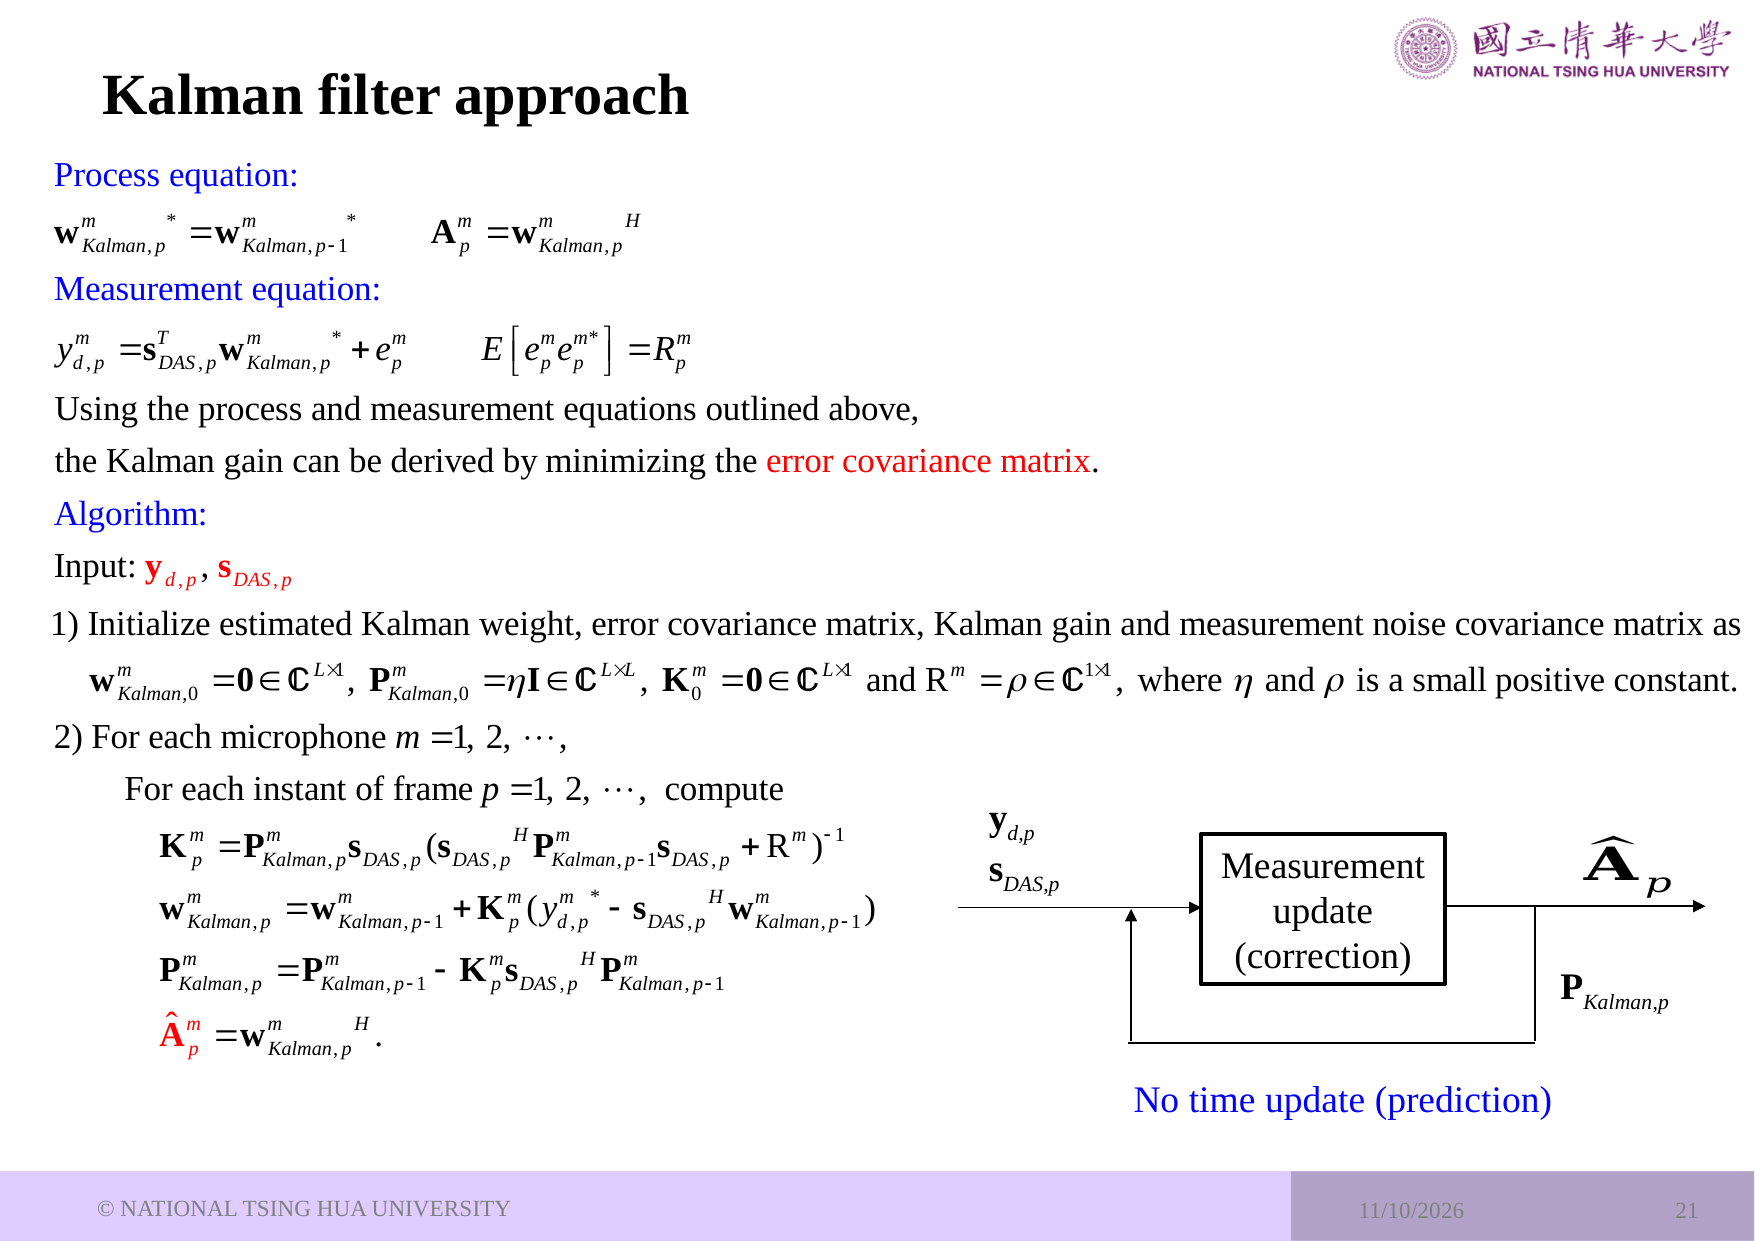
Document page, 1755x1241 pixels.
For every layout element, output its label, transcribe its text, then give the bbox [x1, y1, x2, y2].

footer © NATIONAL TSING HUA UNIVERSITY [82, 1177, 562, 1236]
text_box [957, 785, 1715, 1129]
title Kalman filter approach [87, 35, 1257, 140]
picture [0, 1171, 1291, 1241]
picture [1388, 2, 1755, 95]
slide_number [1343, 1180, 1551, 1239]
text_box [48, 153, 1749, 1068]
slide_number 21 [1577, 1180, 1714, 1239]
